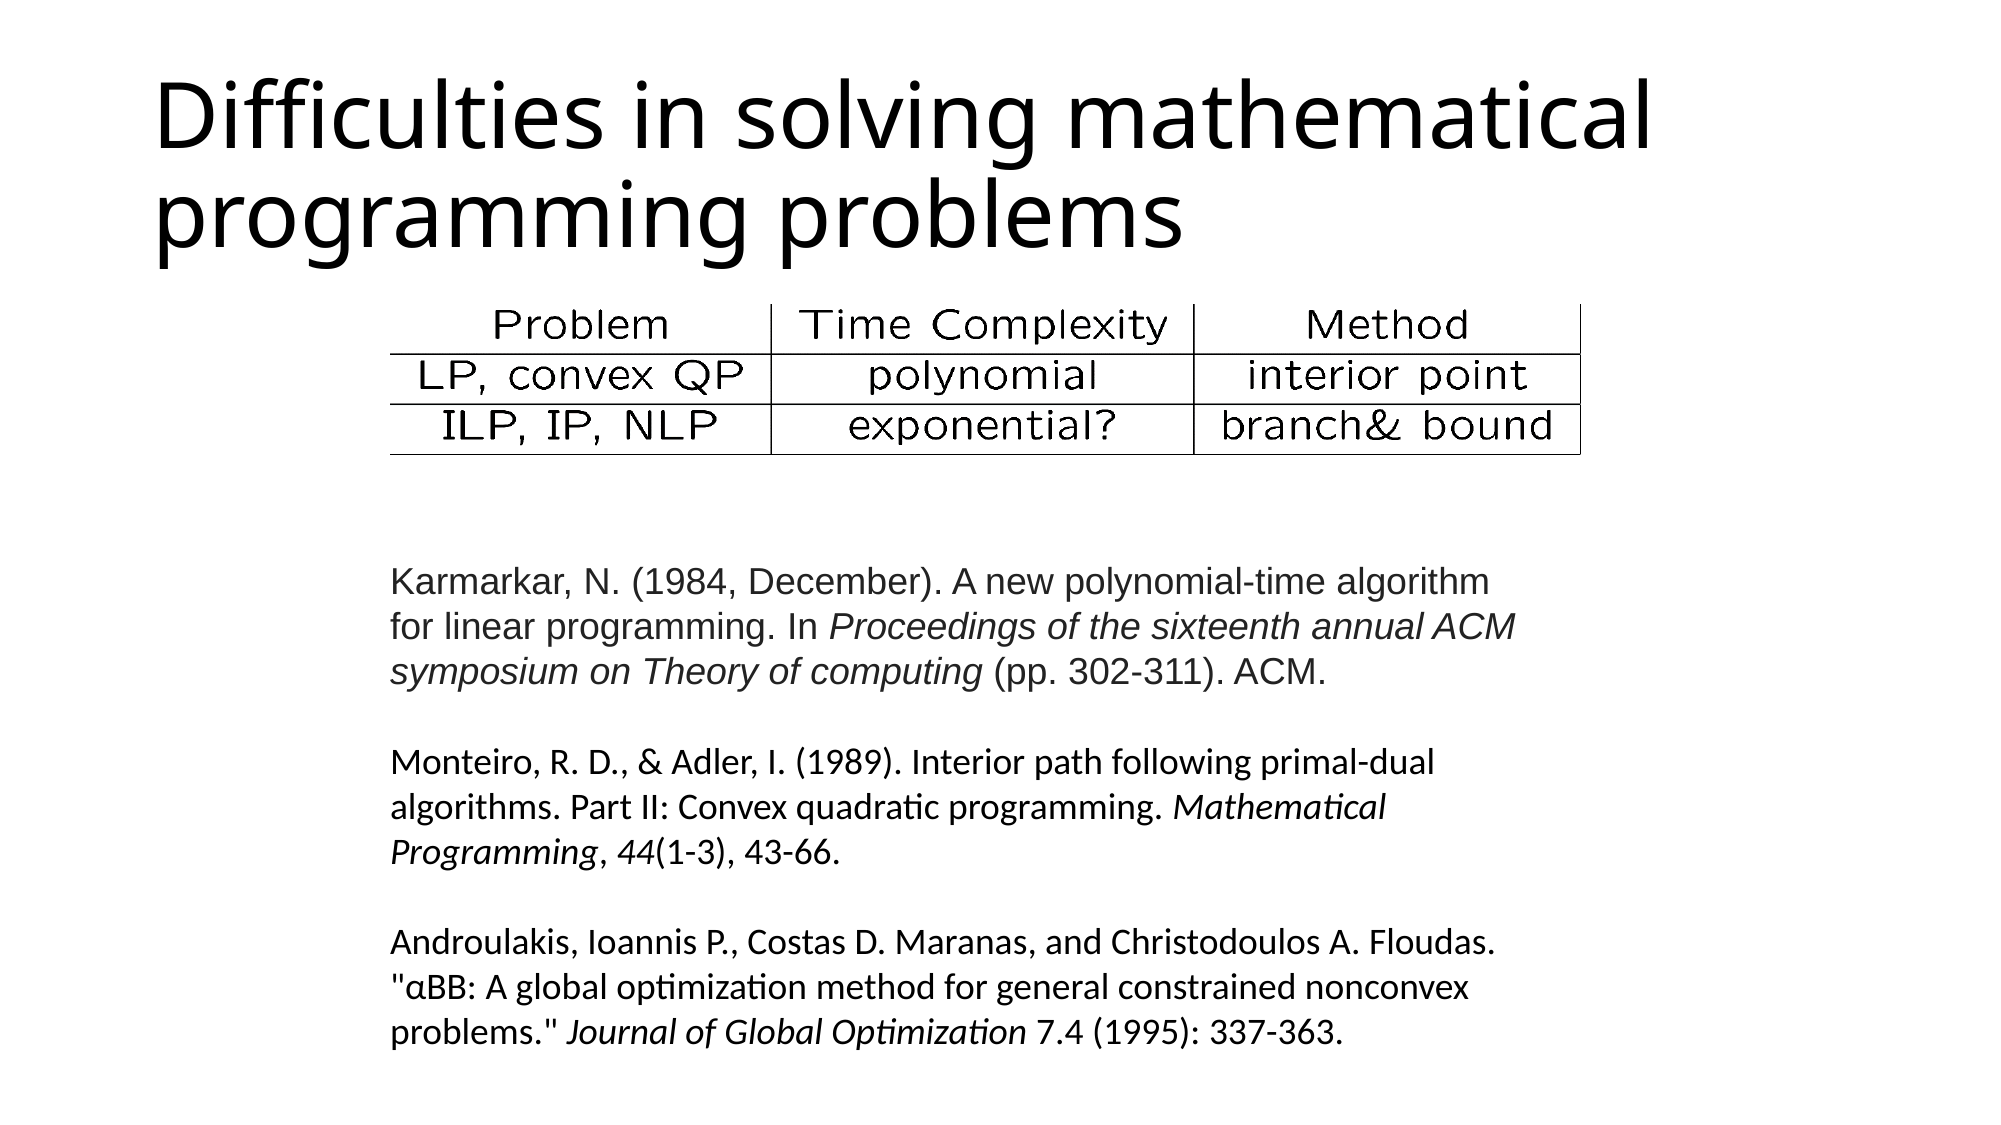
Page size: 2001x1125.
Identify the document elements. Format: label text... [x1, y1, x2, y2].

title Difficulties in solving mathematical programming problems [137, 59, 1863, 278]
picture [390, 304, 1581, 455]
text_box Karmarkar, N. (1984, December). A new polynomial-time algorithm for linear programming. In Proceedings of the sixteenth annual ACM symposium on Theory of computing (pp. 302-311). ACM. Monteiro, R. D., & Adler, I. (1989). Interior path following primal-dual algorithms. Part II: Convex quadratic programming. Mathematical Programming, 44(1-3), 43-66. Androulakis, Ioannis P., Costas D. Maranas, and Christodoulos A. Floudas. "αBB: A global optimization method for general constrained nonconvex problems." Journal of Global Optimization 7.4 (1995): 337-363. [375, 550, 1548, 1060]
